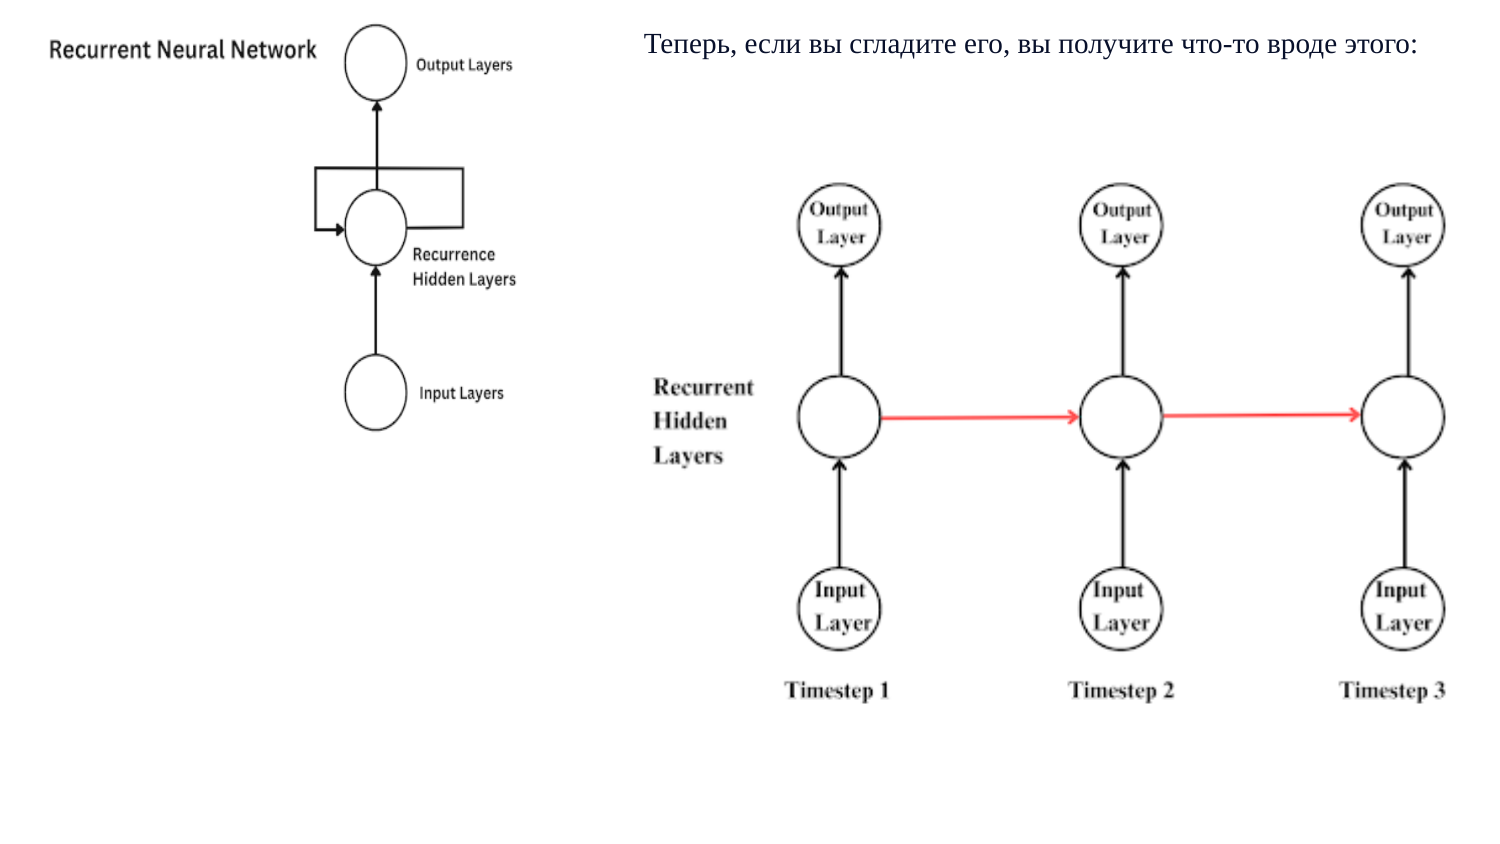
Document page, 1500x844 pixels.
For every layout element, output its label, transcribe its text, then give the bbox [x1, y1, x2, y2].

picture [628, 157, 1500, 730]
text_box Теперь, если вы сгладите его, вы получите что-то вроде этого: [628, 17, 1477, 68]
picture [17, 0, 593, 450]
